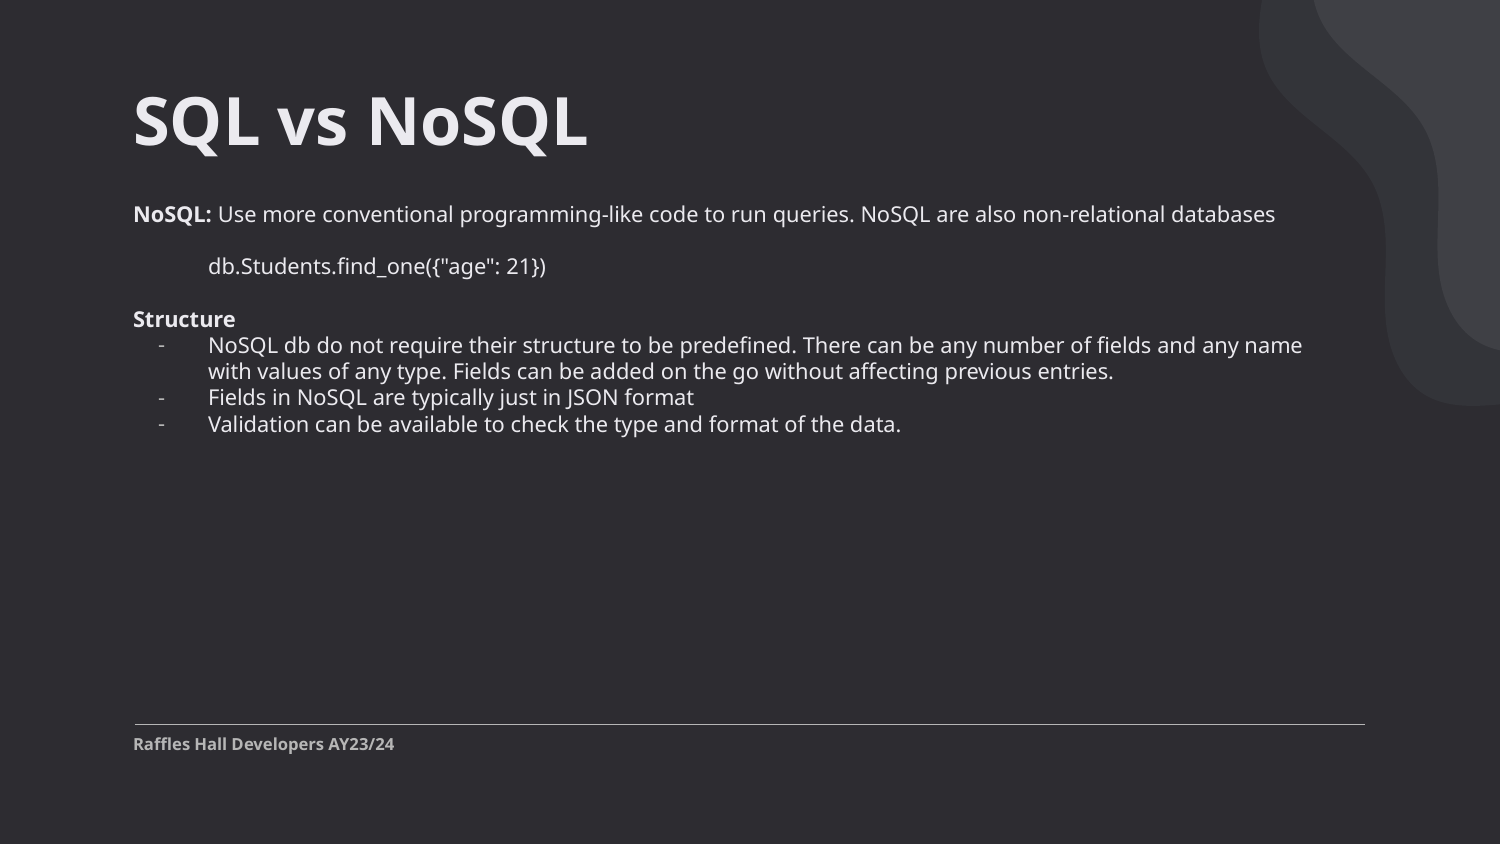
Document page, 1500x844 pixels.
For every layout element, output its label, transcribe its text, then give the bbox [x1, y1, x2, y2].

title SQL vs NoSQL [118, 63, 1382, 161]
list NoSQL: Use more conventional programming-like code to run queries. NoSQL are also non-relational databases db.Students.find_one({"age": 21}) Structure NoSQL db do not require their structure to be predefined. There can be any number of fields and any name with values of any type. Fields can be added on the go without affecting previous entries. Fields in NoSQL are typically just in JSON format Validation can be available to check the type and format of the data. [118, 185, 1354, 709]
subtitle Raffles Hall Developers AY23/24 [118, 731, 435, 756]
